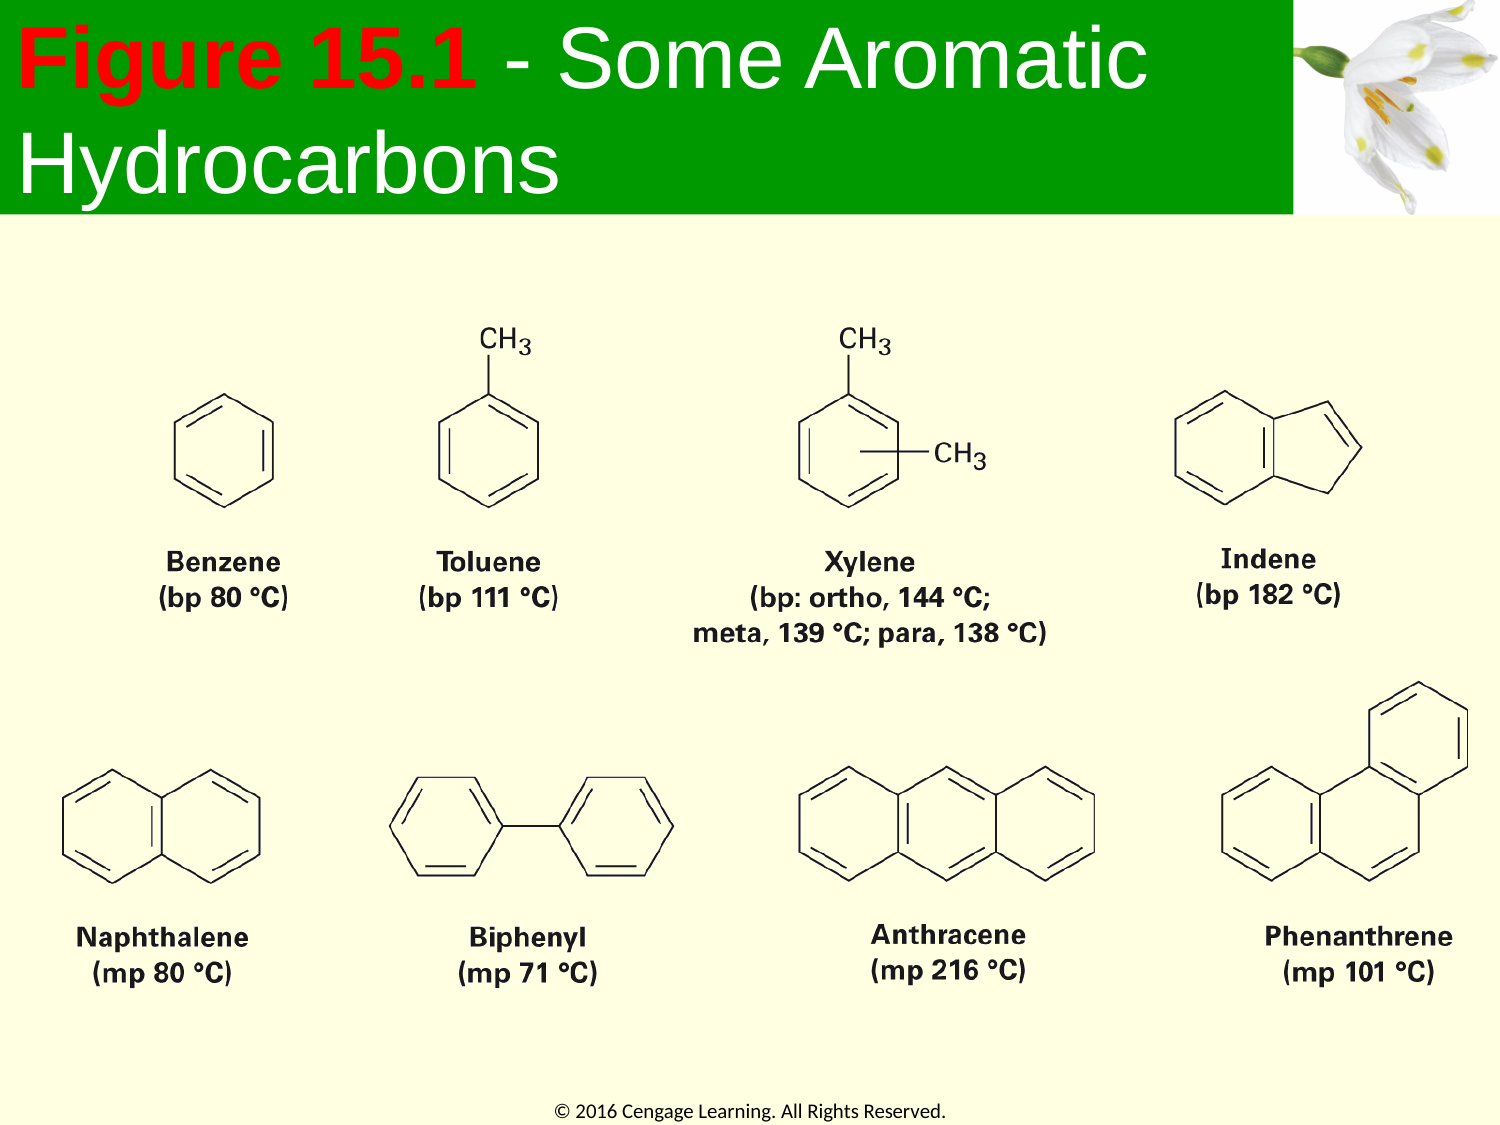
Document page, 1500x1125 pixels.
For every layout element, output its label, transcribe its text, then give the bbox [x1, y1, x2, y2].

picture [1293, 0, 1500, 215]
title Figure 15.1 - Some Aromatic Hydrocarbons [0, 0, 1288, 213]
picture [62, 324, 1468, 990]
